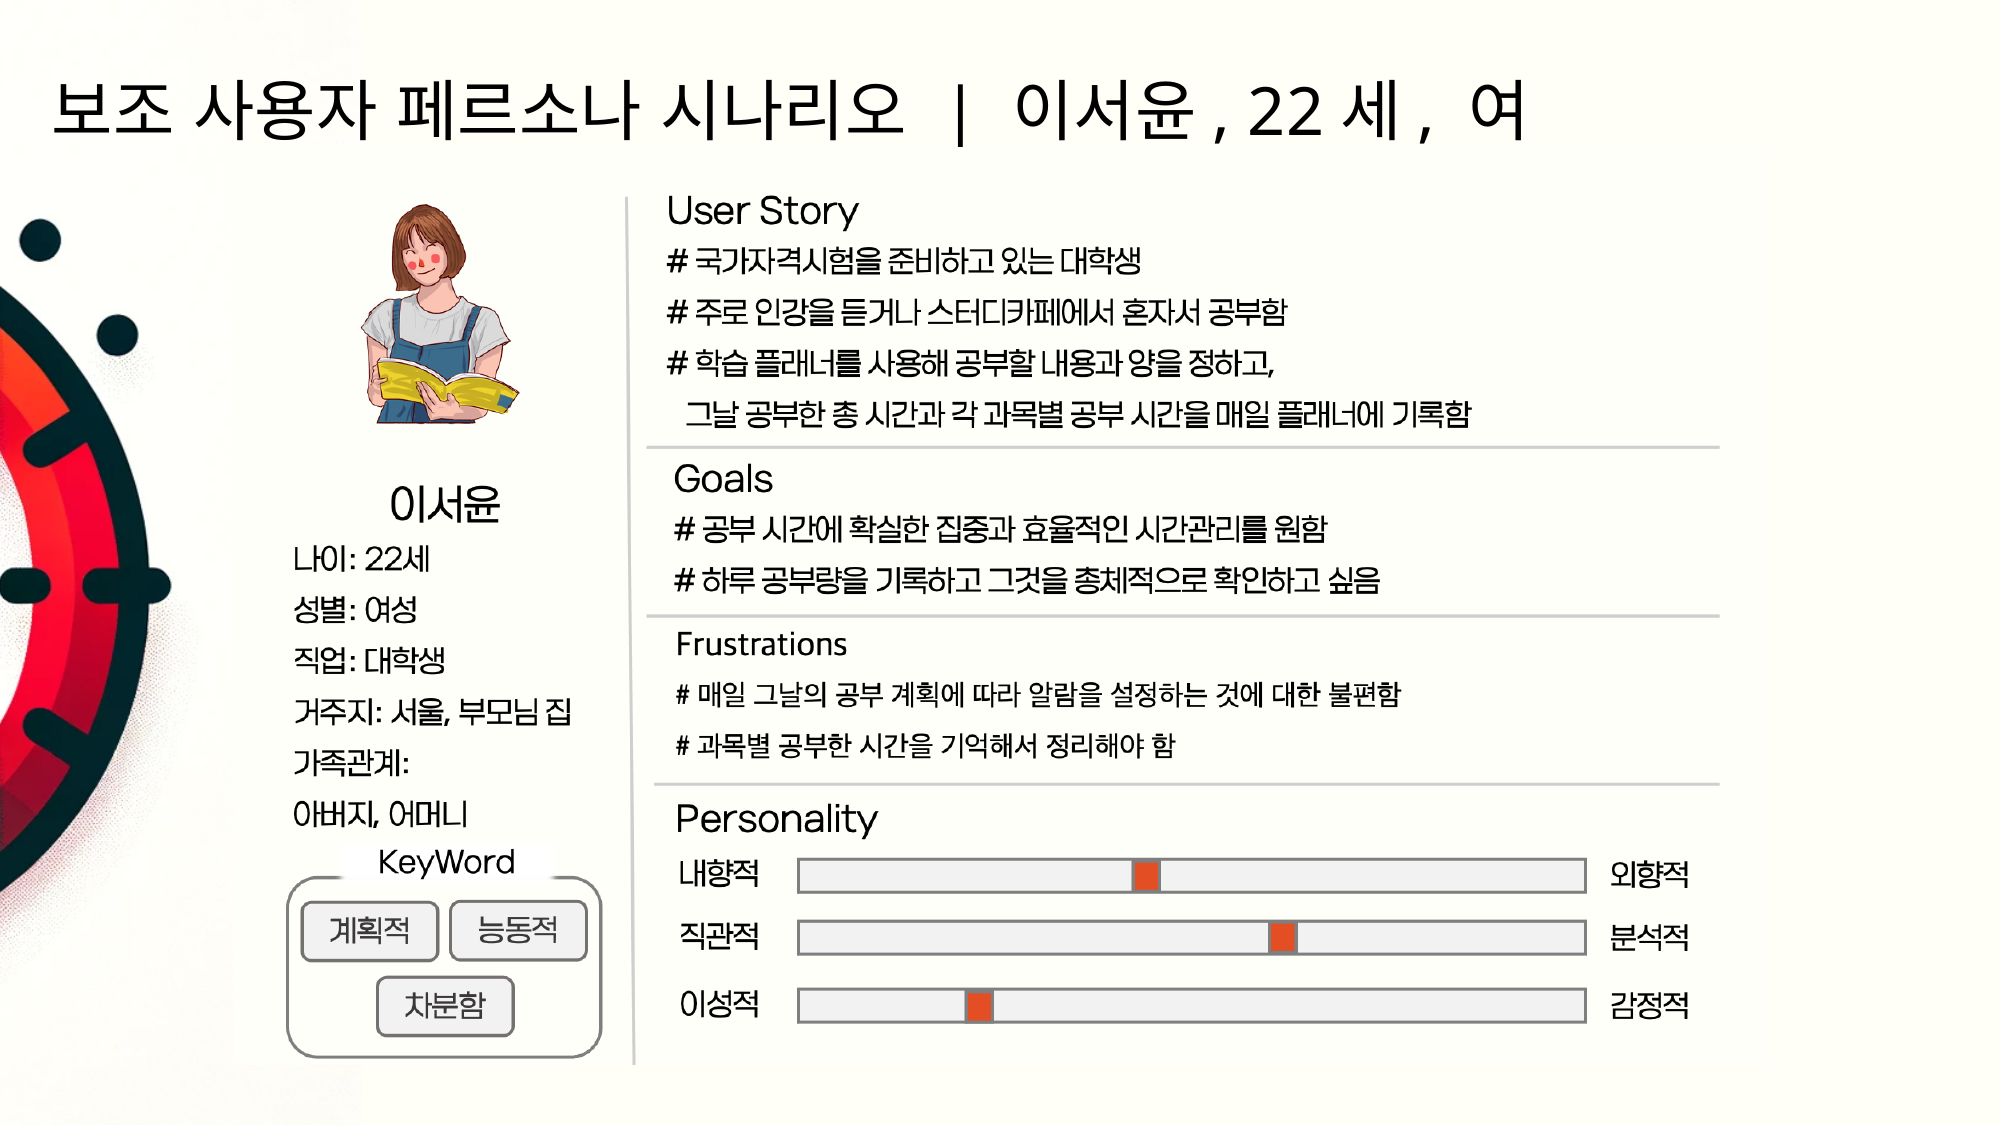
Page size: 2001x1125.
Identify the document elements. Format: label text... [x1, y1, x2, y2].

picture [0, 0, 1767, 1125]
text_box 보조 사용자 페르소나 시나리오 | 이서윤, 22세, 여 [362, 61, 1546, 147]
